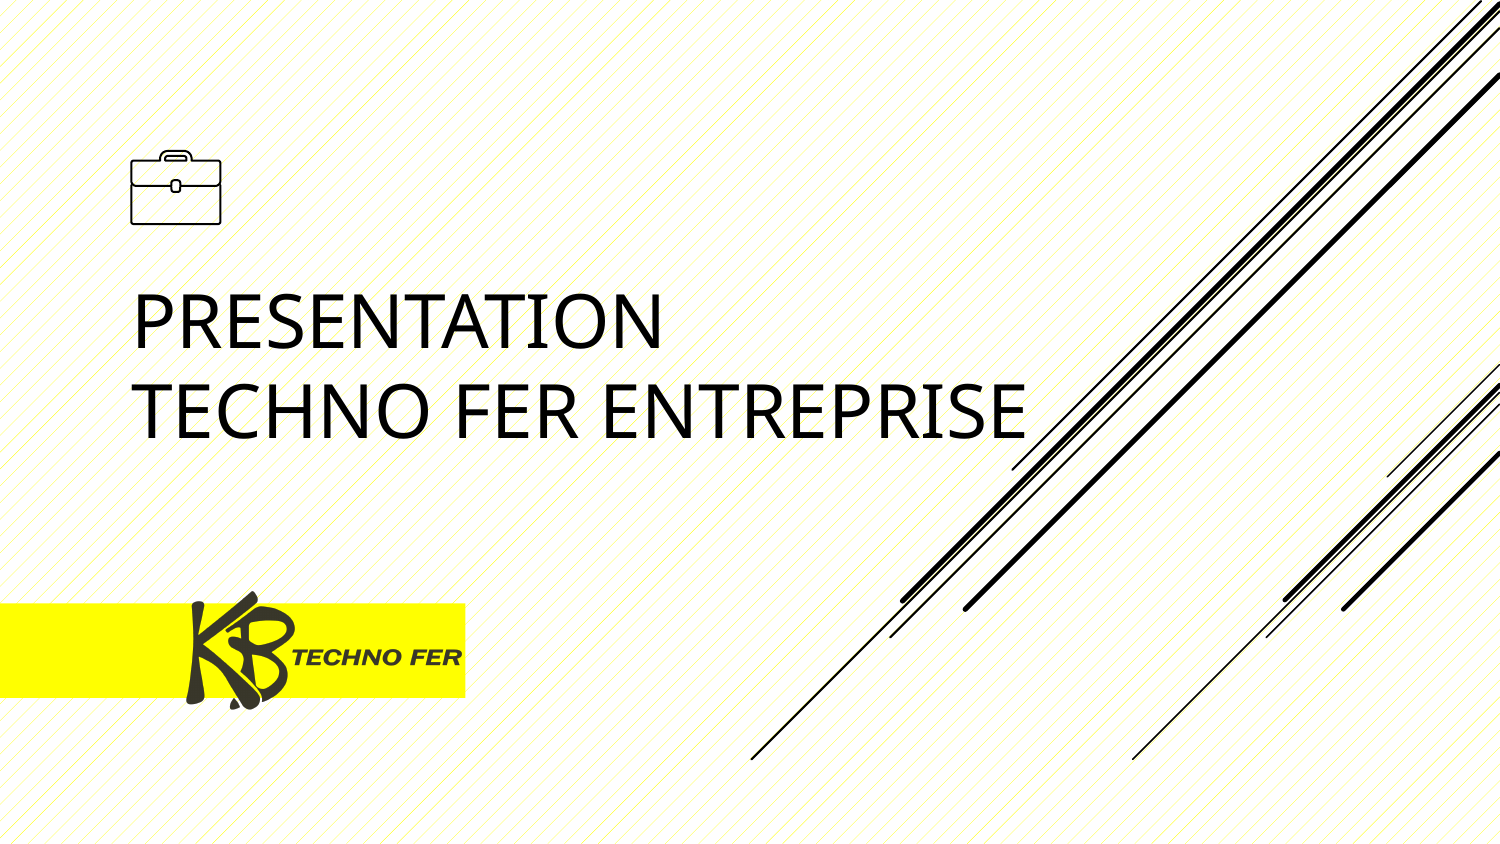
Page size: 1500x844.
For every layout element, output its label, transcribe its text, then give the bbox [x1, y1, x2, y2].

picture [182, 588, 466, 713]
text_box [131, 150, 221, 225]
text_box [0, 602, 182, 699]
title PRESENTATION TECHNO FER ENTREPRISE [116, 258, 1101, 481]
